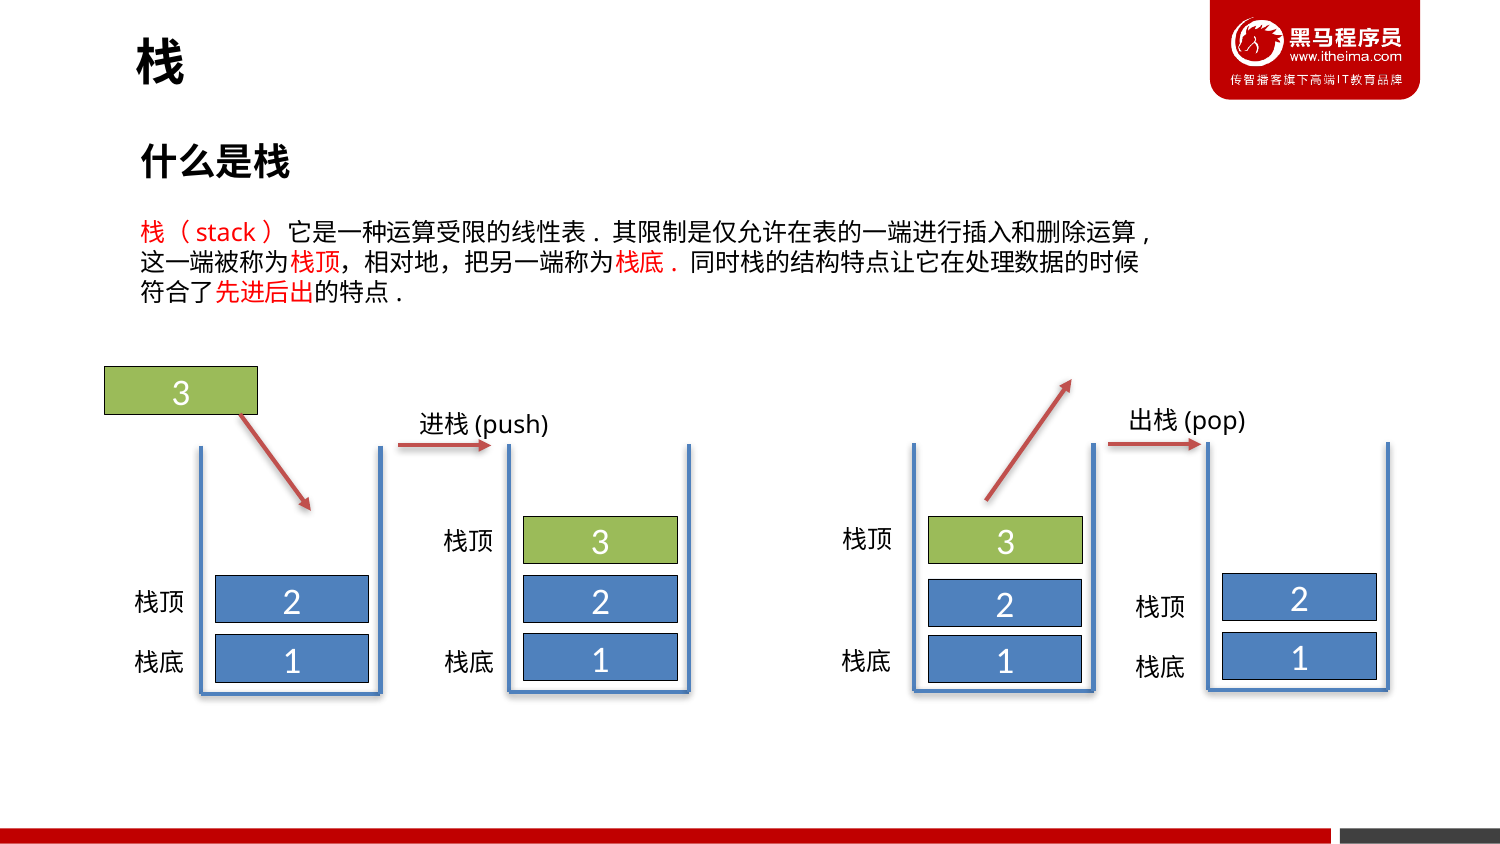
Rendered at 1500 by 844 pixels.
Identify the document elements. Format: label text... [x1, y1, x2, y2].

text_box 栈（stack）它是一种运算受限的线性表. 其限制是仅允许在表的一端进行插入和删除运算, 这一端被称为栈顶，相对地，把另一端称为栈底. 同时栈的结构特点让它在处理数据的时候 符合了先进后出的特点. [125, 209, 1165, 314]
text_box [985, 378, 1072, 501]
text_box 2 [522, 573, 679, 625]
text_box 栈 [123, 0, 1007, 132]
text_box 2 [926, 577, 1084, 628]
text_box 1 [521, 631, 679, 683]
text_box 1 [926, 633, 1084, 684]
text_box 1 [213, 633, 371, 684]
text_box 栈底 [429, 639, 504, 684]
text_box 栈顶 [827, 516, 908, 561]
text_box 栈顶 [428, 518, 504, 564]
text_box 出栈(pop) [1113, 397, 1261, 443]
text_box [239, 413, 312, 511]
text_box 栈底 [120, 639, 196, 684]
text_box 1 [1220, 630, 1378, 681]
text_box 栈顶 [120, 578, 196, 624]
text_box 3 [928, 516, 1083, 564]
text_box 2 [1220, 571, 1378, 622]
text_box 3 [104, 366, 258, 414]
text_box 栈底 [826, 638, 907, 683]
text_box 栈顶 [1121, 583, 1201, 629]
text_box 2 [213, 573, 371, 625]
text_box 3 [523, 516, 677, 564]
text_box 进栈(push) [404, 401, 564, 447]
text_box 什么是栈 [125, 131, 306, 191]
text_box 栈底 [1121, 644, 1201, 689]
picture [1212, 8, 1421, 94]
